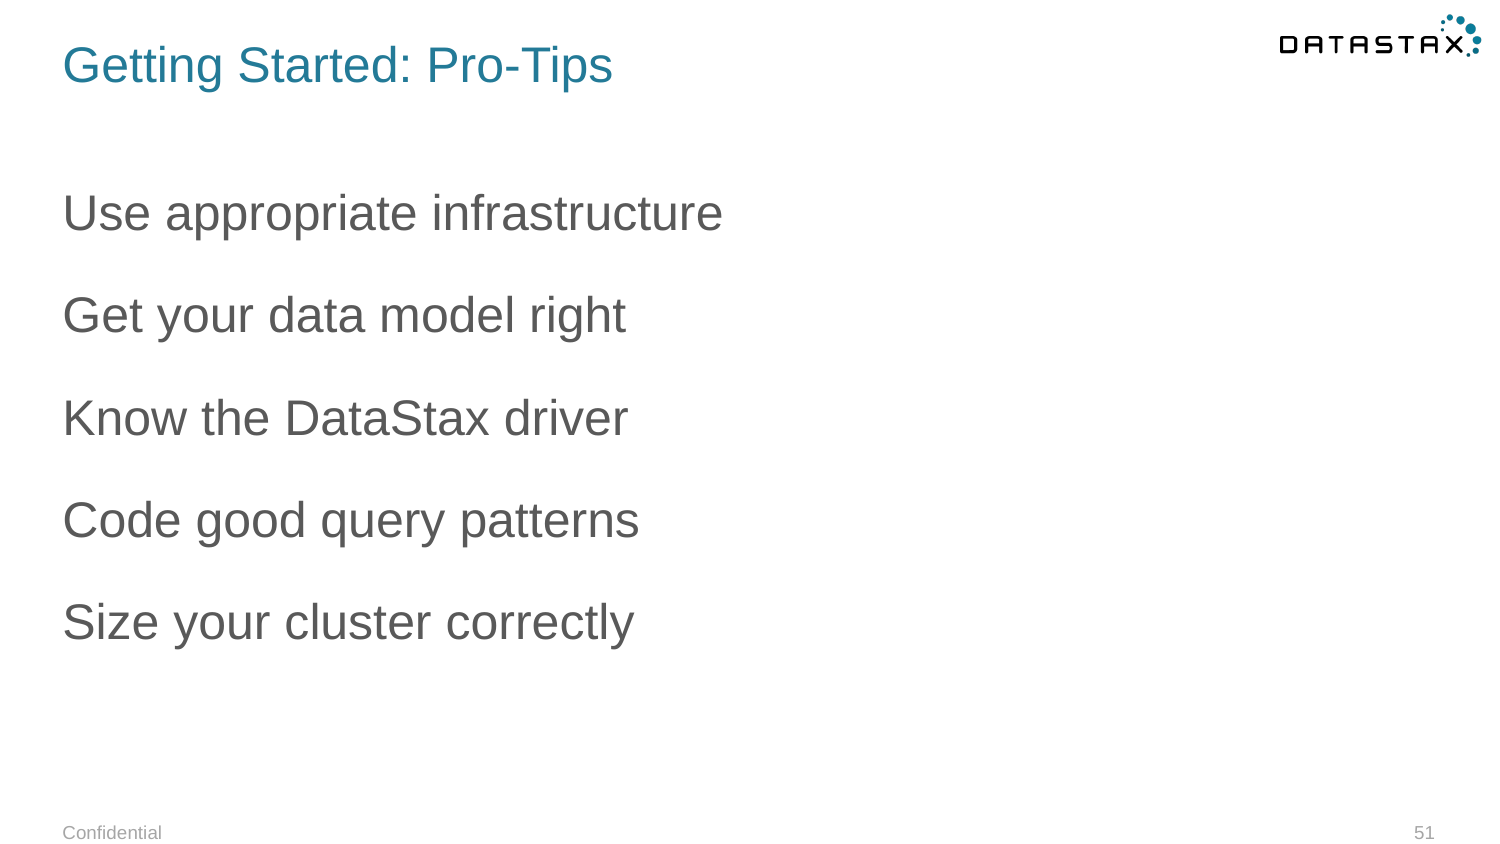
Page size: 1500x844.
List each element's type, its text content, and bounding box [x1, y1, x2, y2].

slide_number 51 [1110, 820, 1436, 844]
list Use appropriate infrastructure Get your data model right Know the DataStax driver Code good query patterns Size your cluster correctly [62, 150, 985, 803]
picture [1273, 7, 1485, 70]
footer Confidential [62, 820, 638, 844]
title Getting Started: Pro-Tips [62, 32, 1300, 94]
